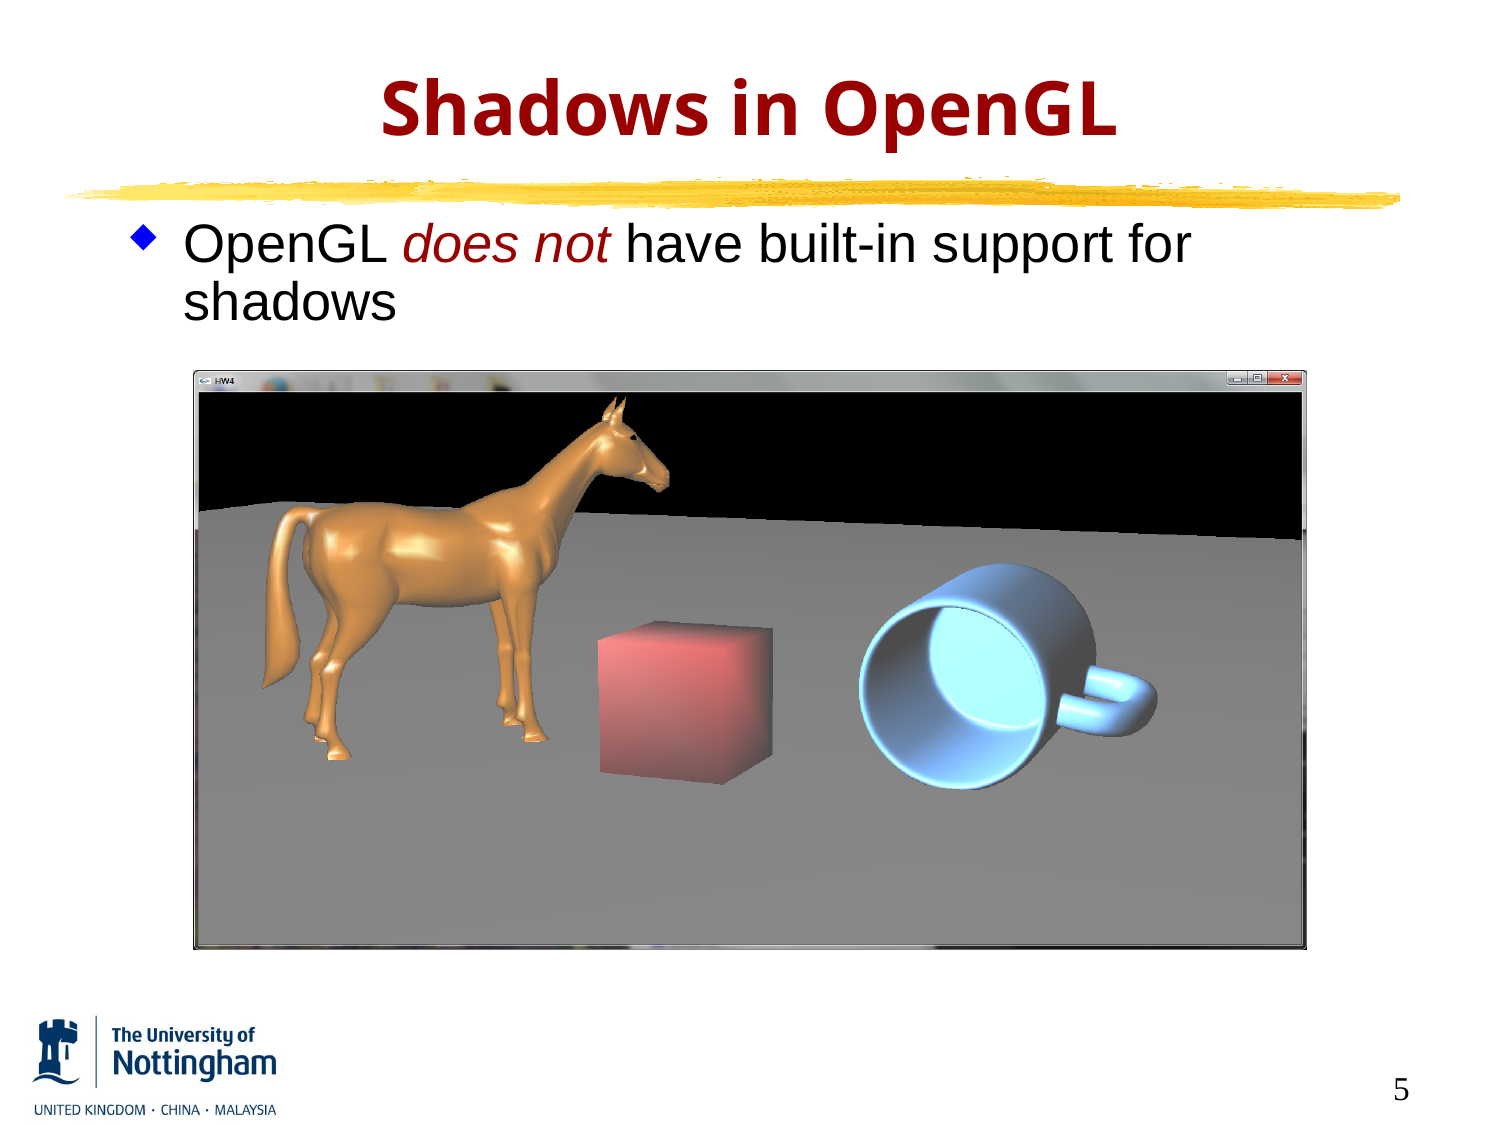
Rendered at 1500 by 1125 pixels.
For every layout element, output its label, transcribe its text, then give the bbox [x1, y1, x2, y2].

picture [64, 172, 1400, 216]
slide_number 4 [1074, 1056, 1426, 1117]
title Shadows in OpenGL [112, 37, 1388, 173]
picture [193, 370, 1307, 950]
picture [23, 1011, 293, 1125]
list OpenGL does not have built-in support for shadows [111, 207, 1388, 1021]
